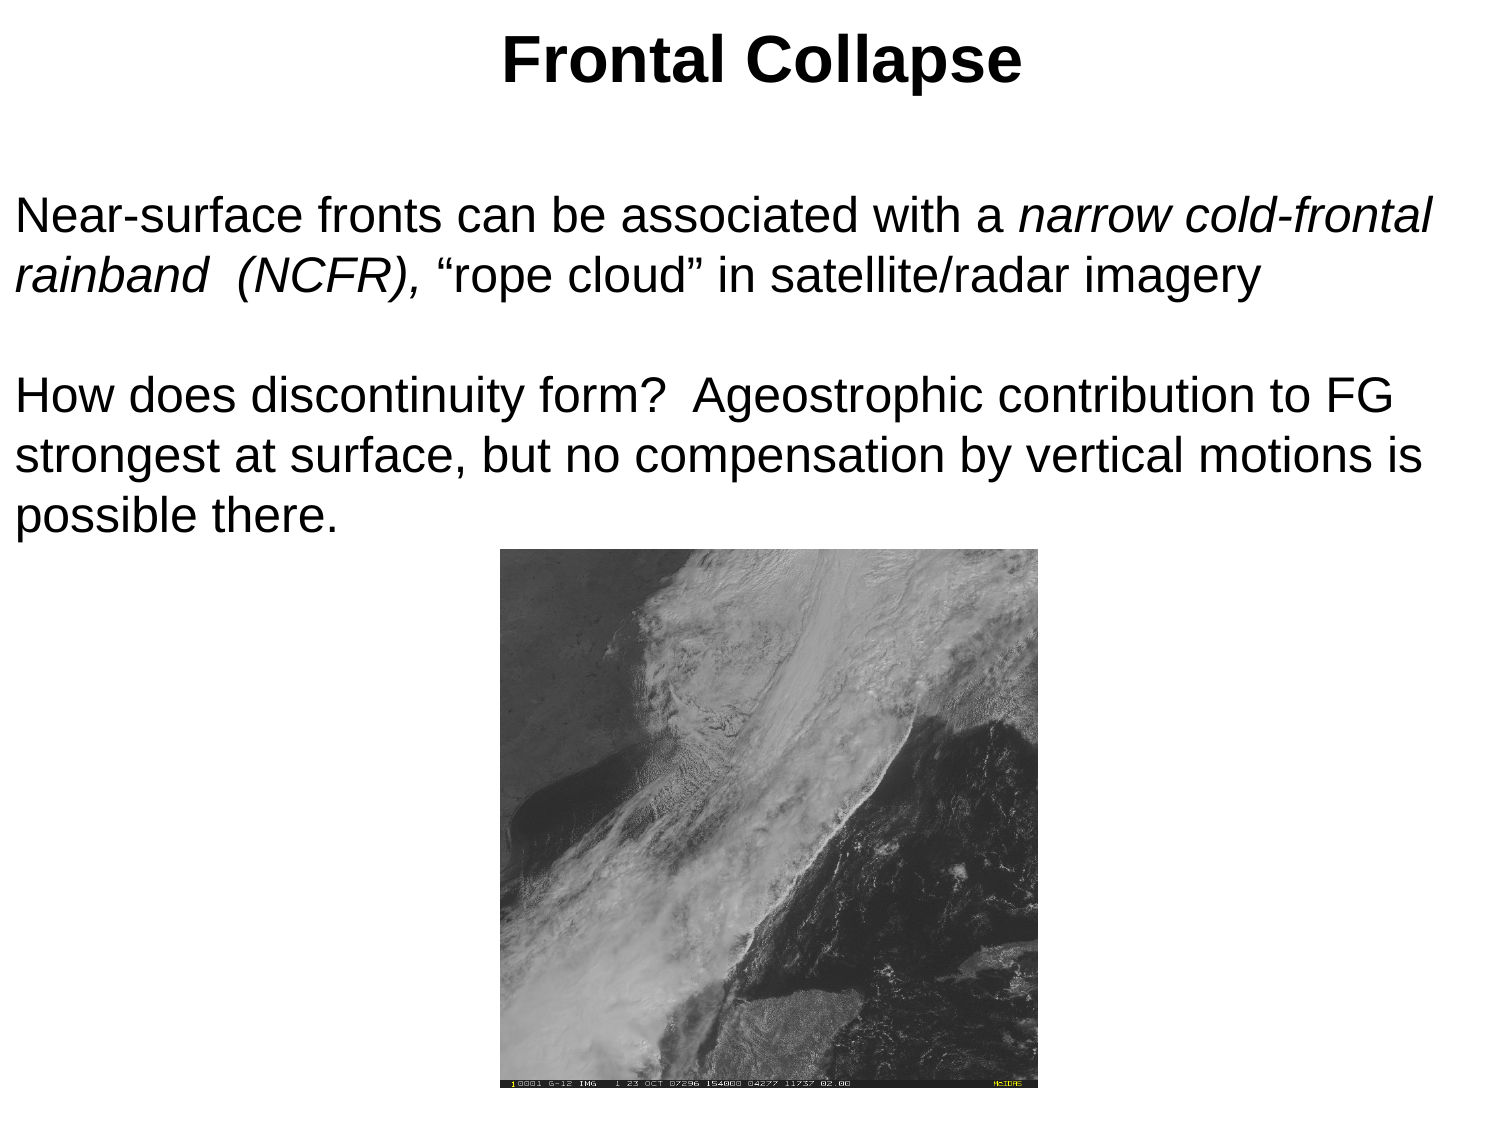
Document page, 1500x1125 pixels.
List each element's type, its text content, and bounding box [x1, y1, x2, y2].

title Frontal Collapse [125, 0, 1400, 113]
picture [499, 549, 1038, 1088]
text_box Near-surface fronts can be associated with a narrow cold-frontal rainband (NCFR), “rope cloud” in satellite/radar imagery How does discontinuity form? Ageostrophic contribution to FG strongest at surface, but no compensation by vertical motions is possible there. [0, 174, 1463, 610]
